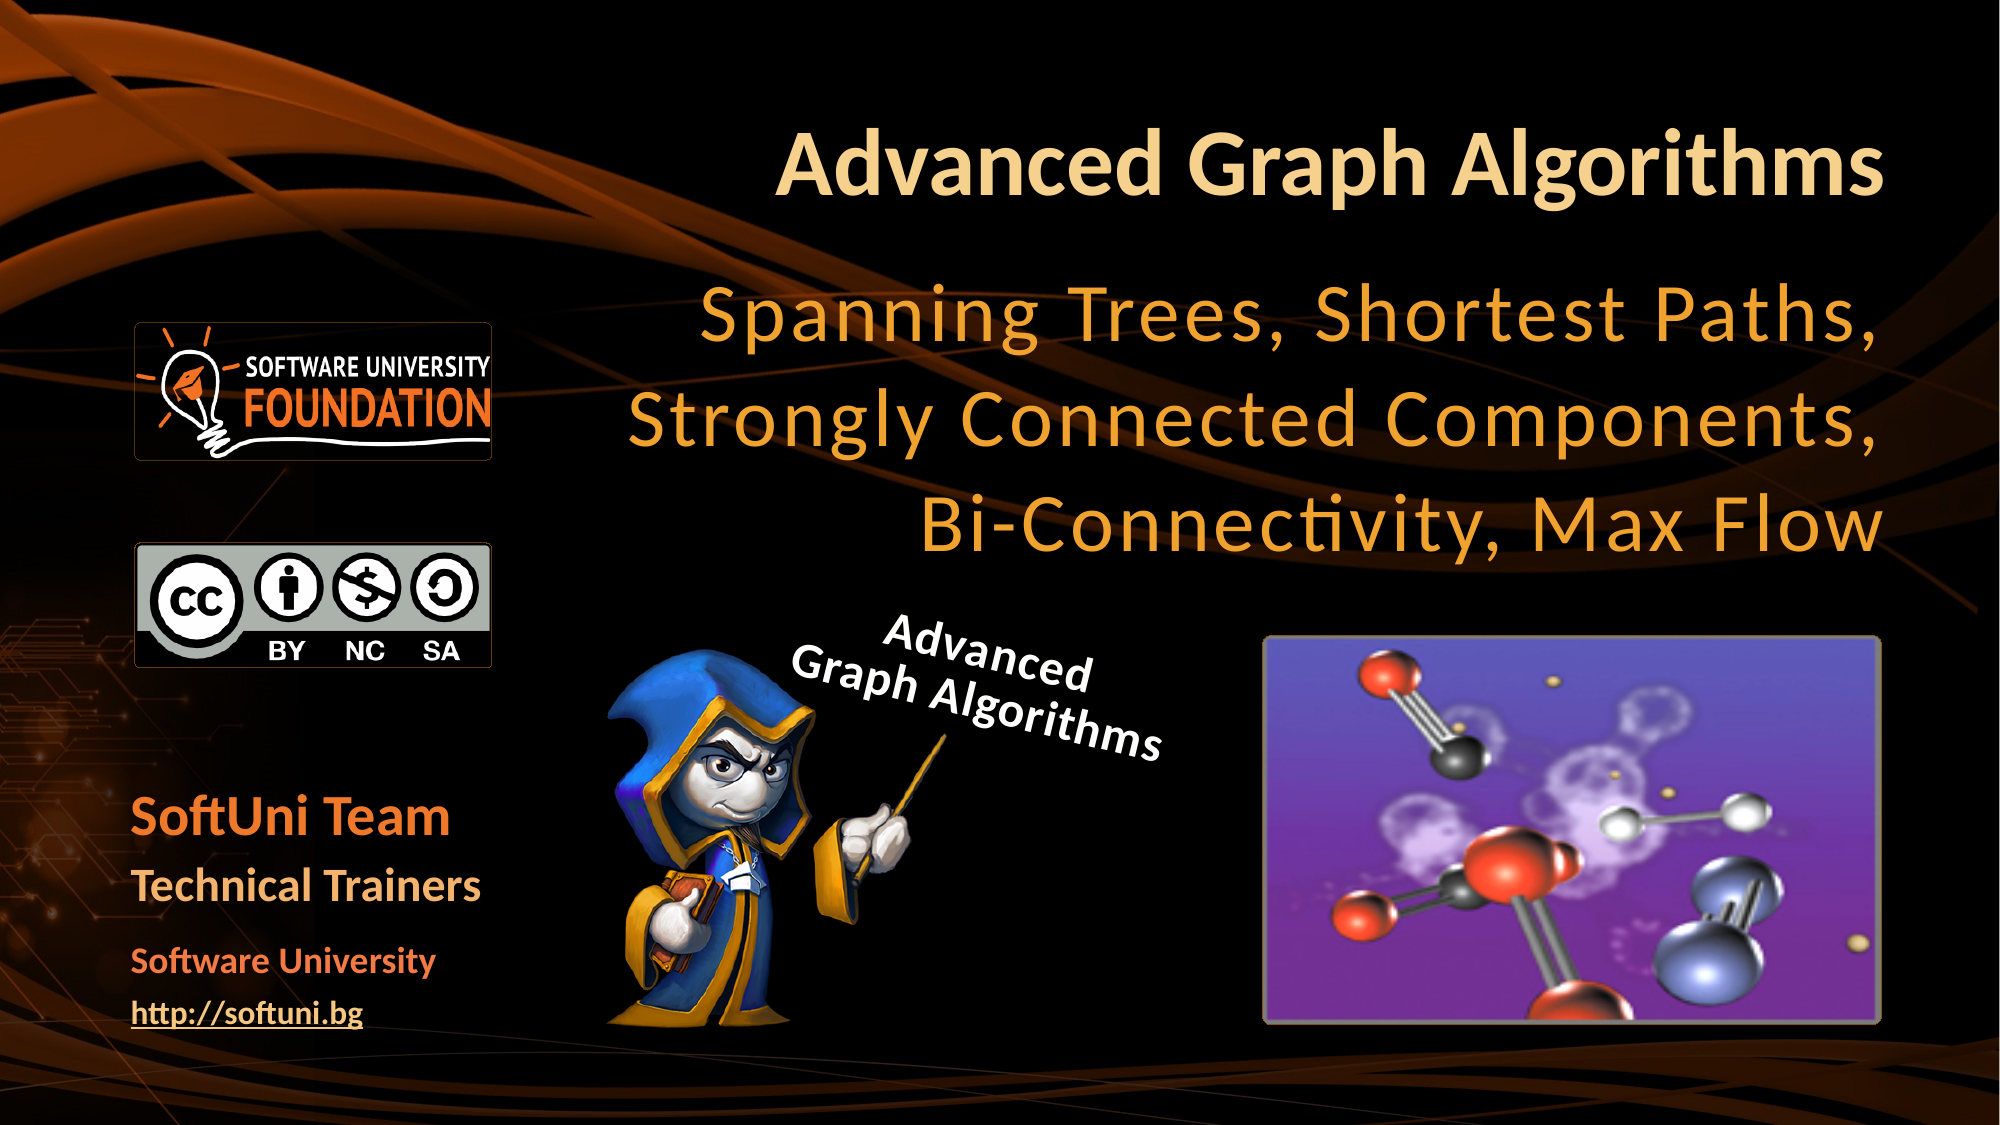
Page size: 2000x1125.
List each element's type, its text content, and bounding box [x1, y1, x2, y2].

list Software University [124, 927, 599, 983]
subtitle Spanning Trees, Shortest Paths, Strongly Connected Components, Bi-Connectivity, Max Flow [599, 253, 1886, 582]
list http://softuni.bg [124, 983, 648, 1038]
text_box Advanced Graph Algorithms [779, 573, 1197, 785]
list SoftUni Team [124, 767, 599, 844]
list Technical Trainers [124, 844, 599, 918]
picture [0, 0, 2000, 1125]
title Advanced Graph Algorithms [599, 75, 1886, 253]
